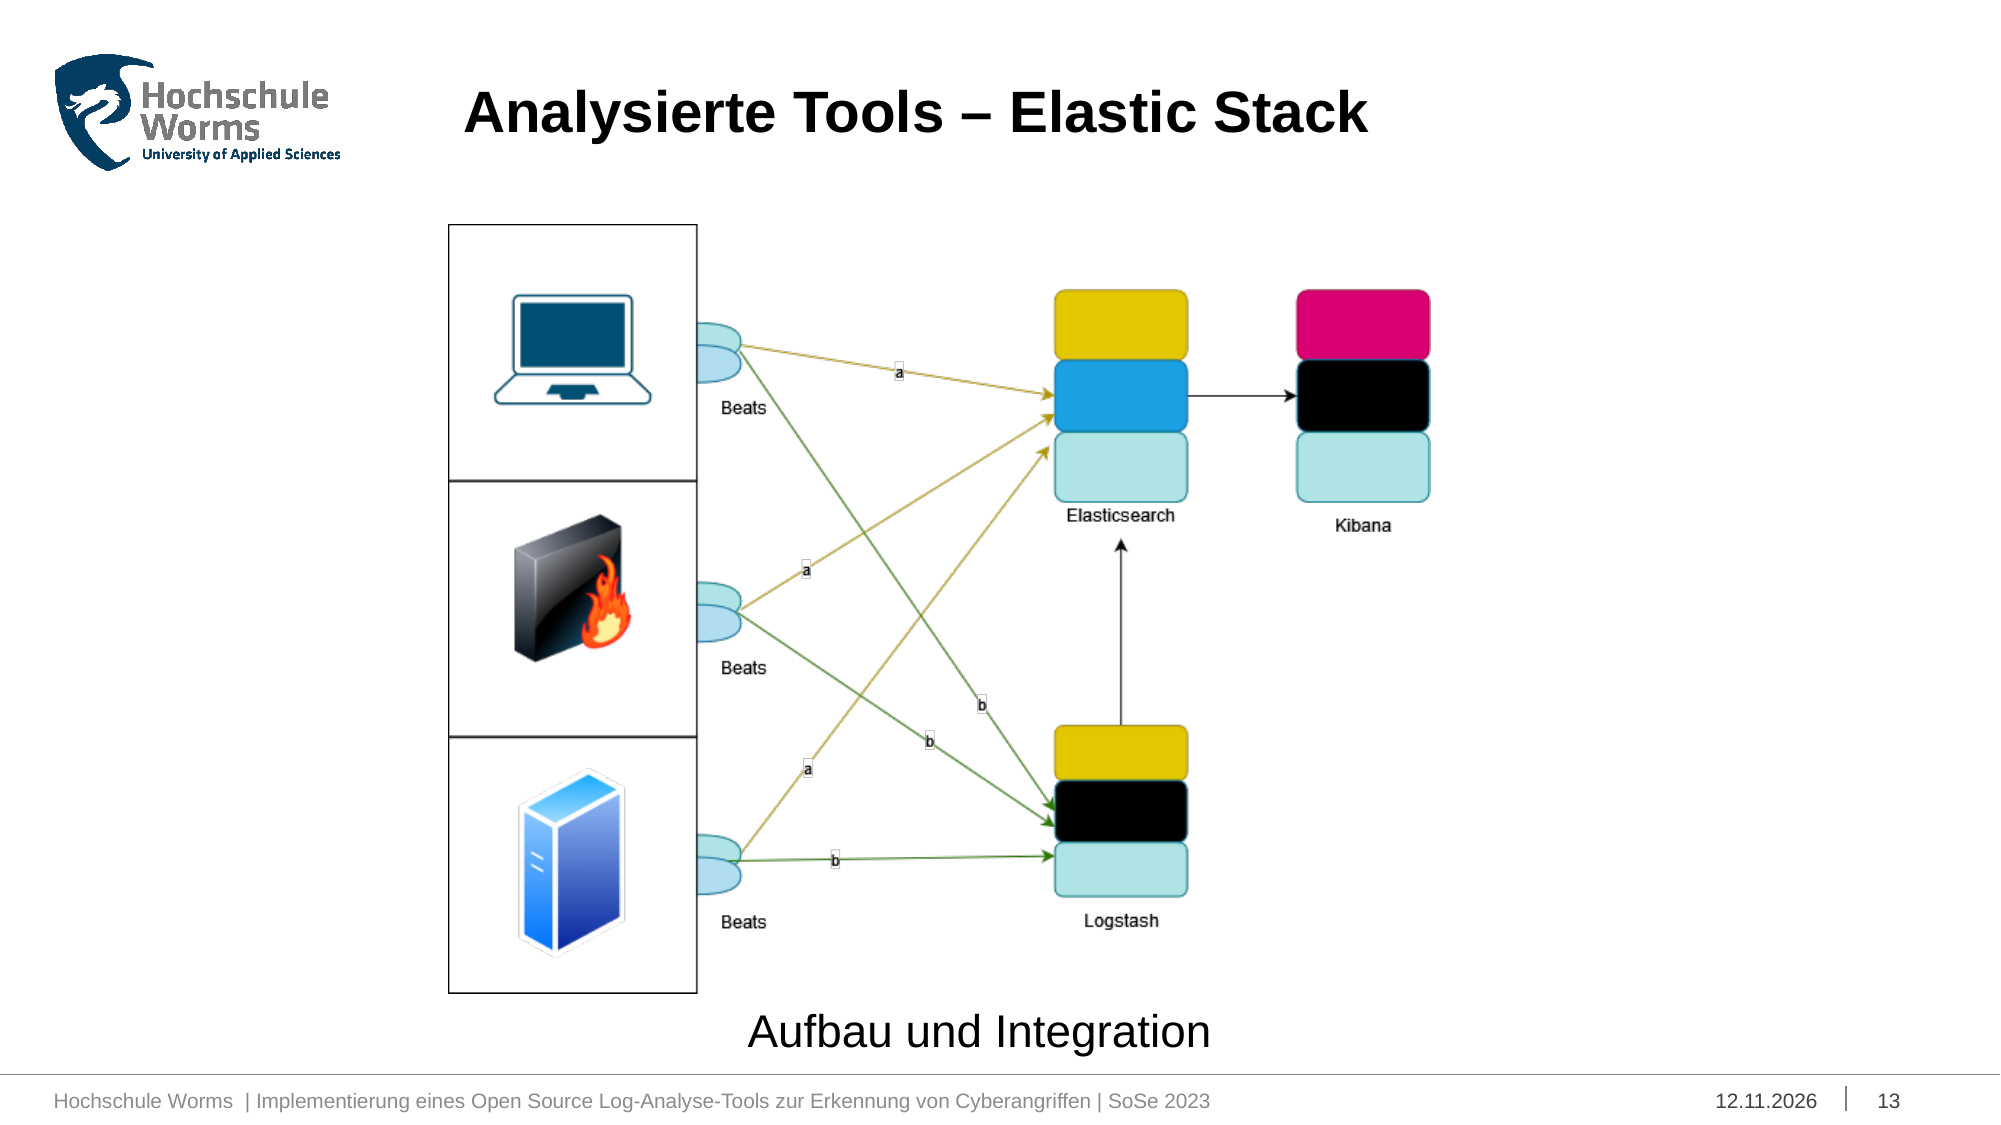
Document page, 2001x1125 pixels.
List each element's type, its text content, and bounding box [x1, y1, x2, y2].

text_box Aufbau und Integration [732, 994, 1361, 1067]
footer Hochschule Worms | Implementierung eines Open Source Log-Analyse-Tools zur Erkennung von Cyberangriffen | SoSe 2023 [38, 1074, 1275, 1125]
slide_number 13 [1862, 1074, 1943, 1125]
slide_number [1693, 1074, 1833, 1125]
title Analysierte Tools – Elastic Stack [448, 55, 1863, 172]
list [448, 224, 1431, 994]
picture [55, 54, 340, 171]
